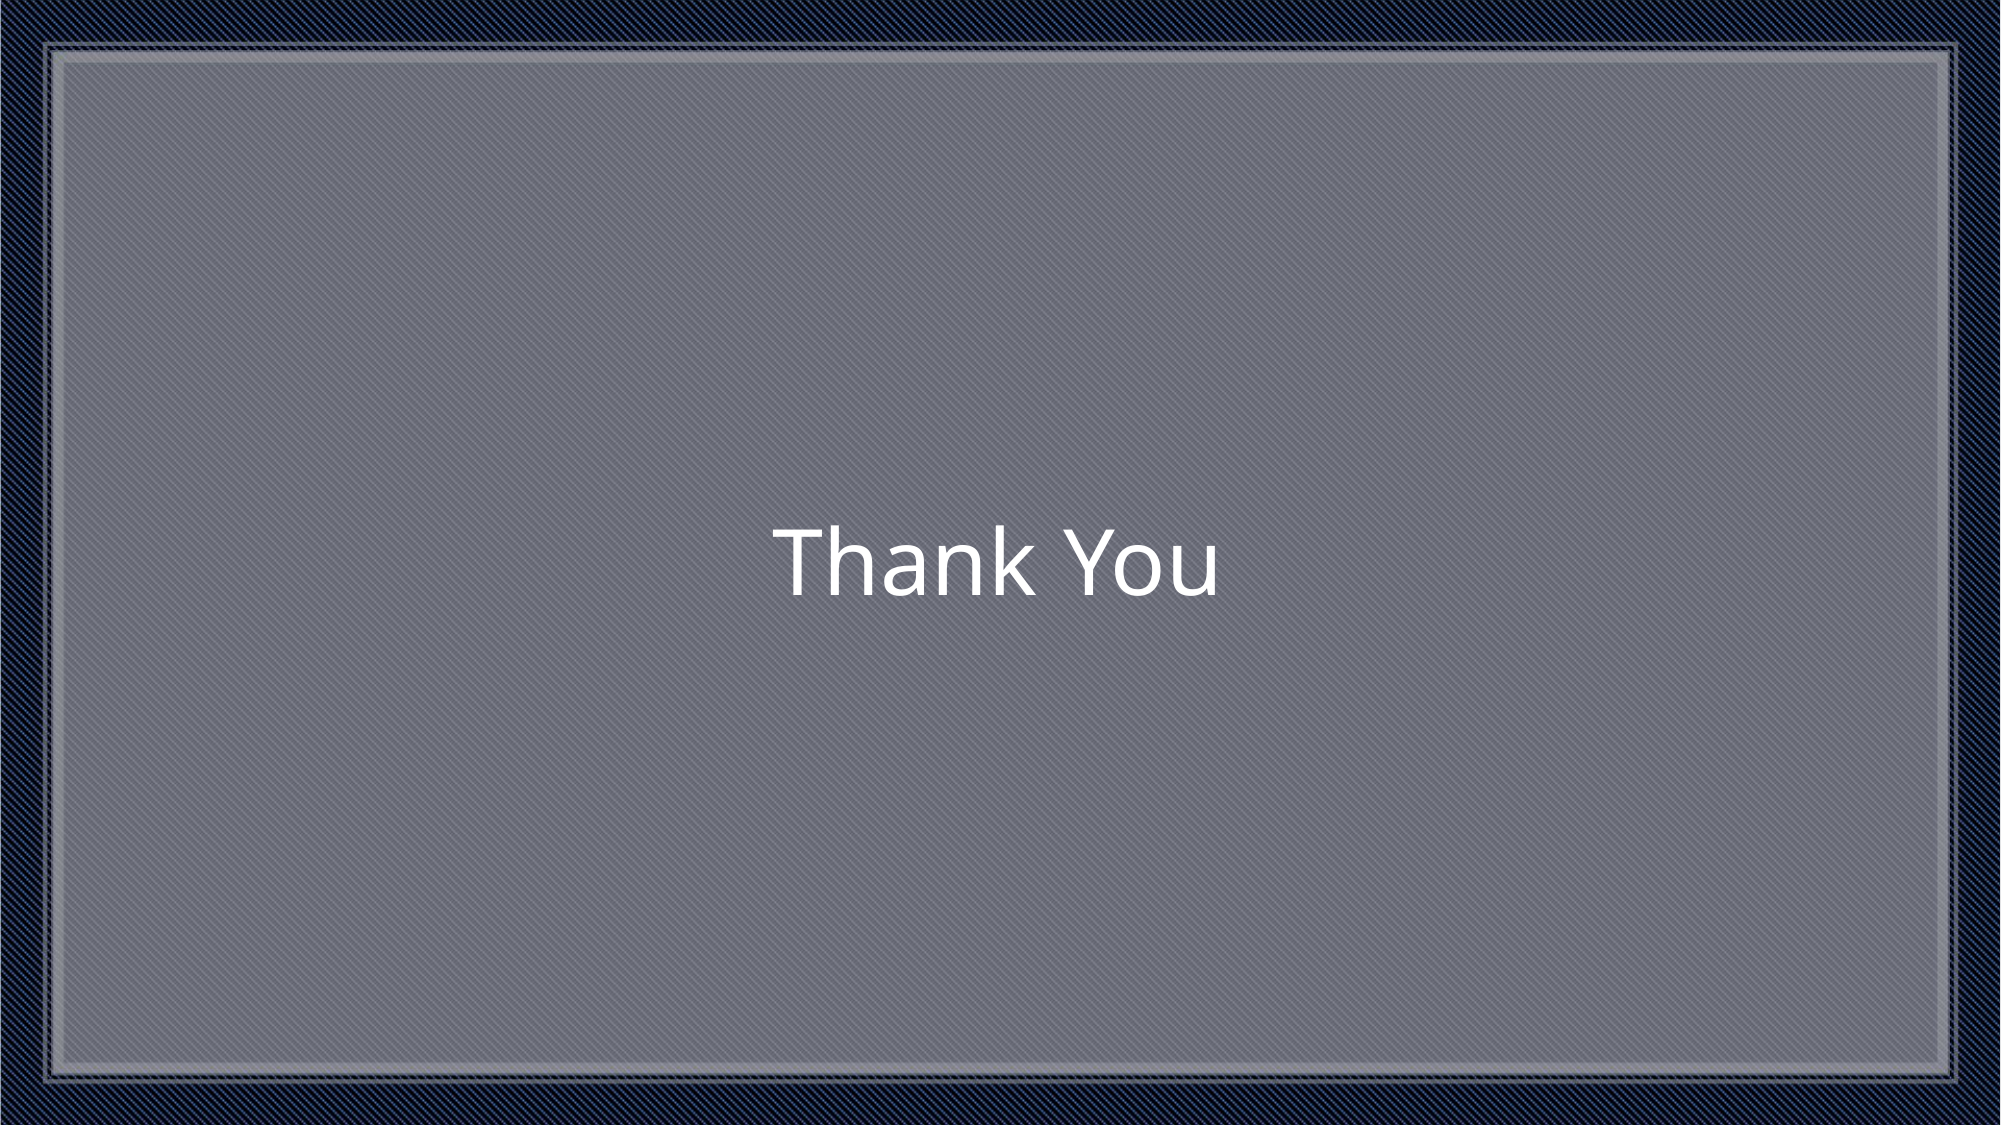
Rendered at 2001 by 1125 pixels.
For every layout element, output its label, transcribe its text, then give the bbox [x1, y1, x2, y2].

text_box [0, 0, 2000, 1125]
text_box Thank You [772, 501, 1252, 614]
